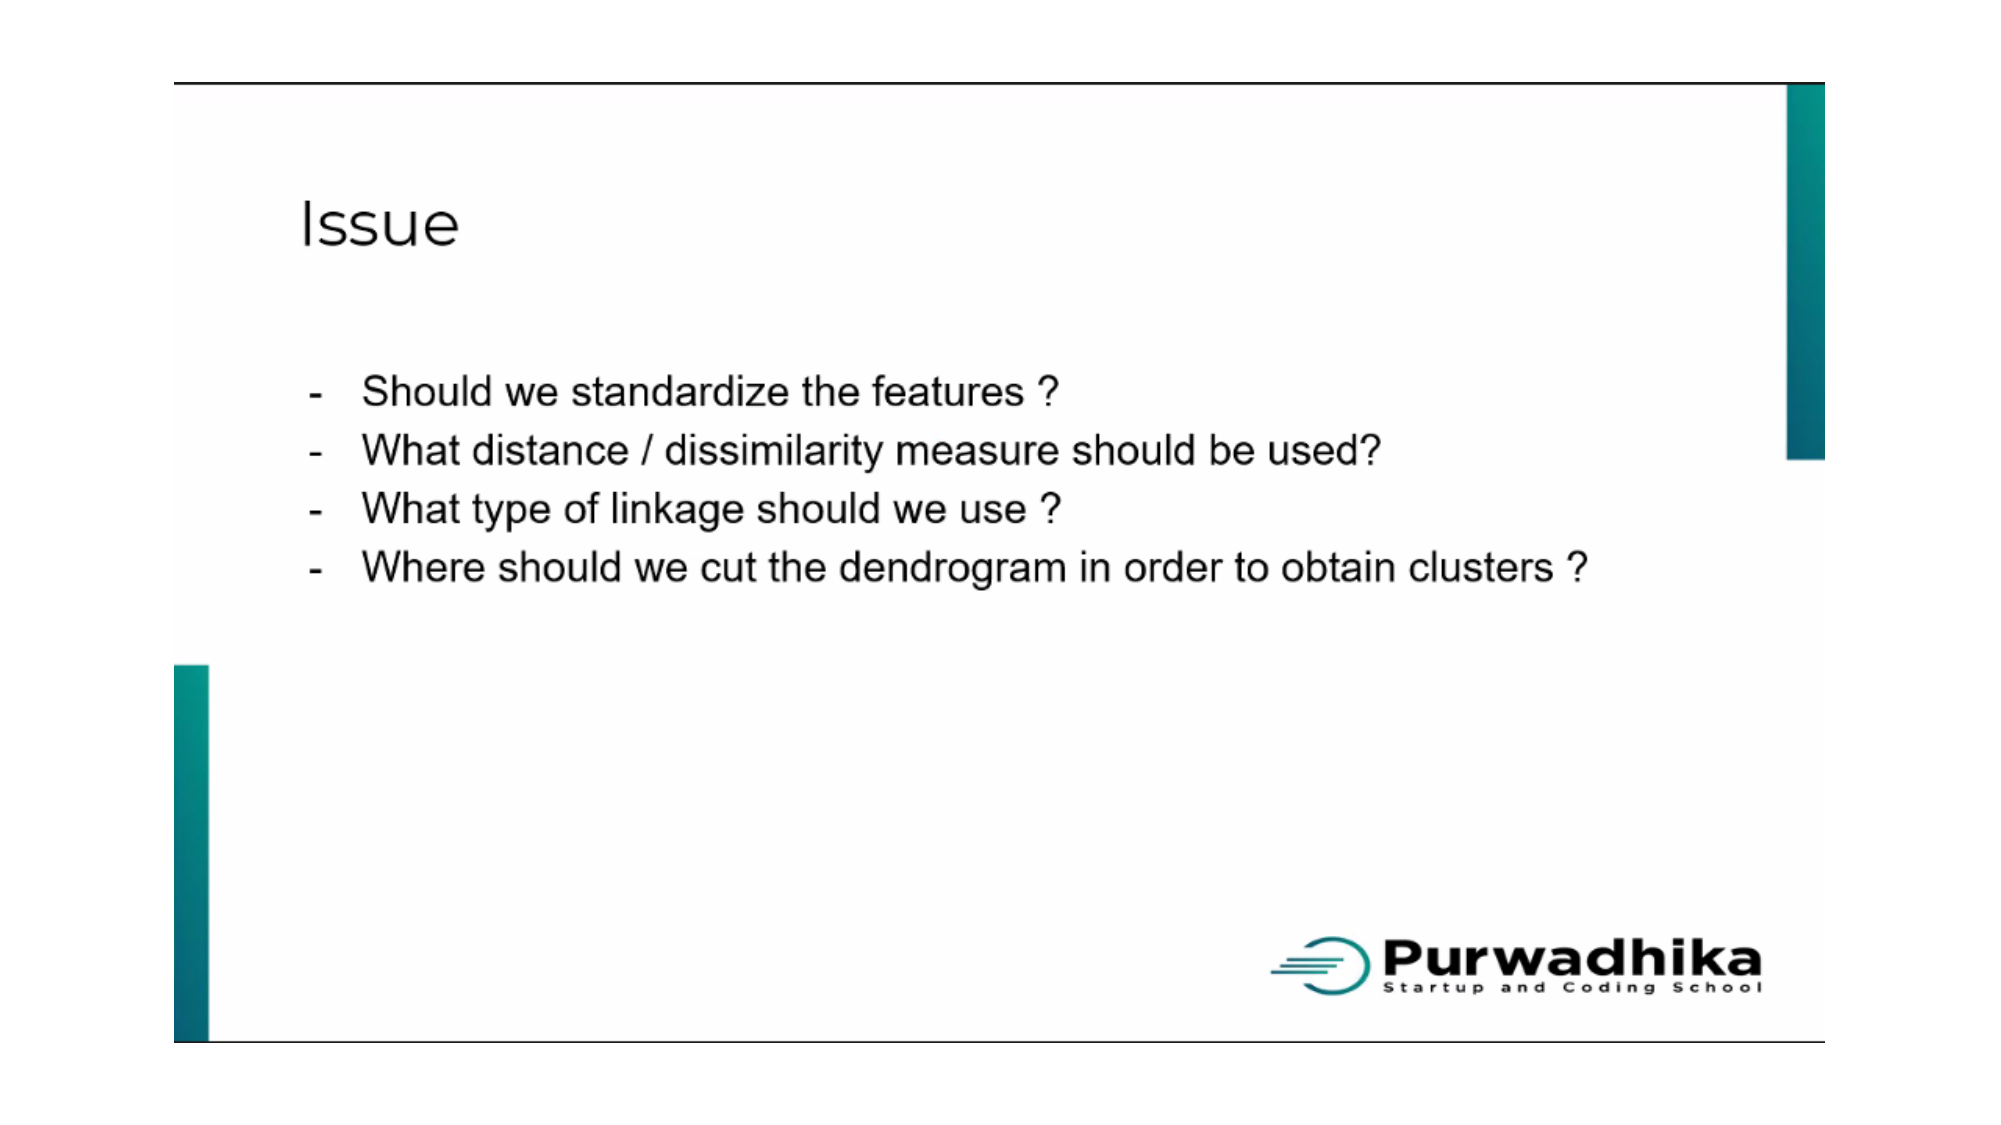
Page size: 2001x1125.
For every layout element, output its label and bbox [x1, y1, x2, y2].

picture [174, 82, 1825, 1043]
